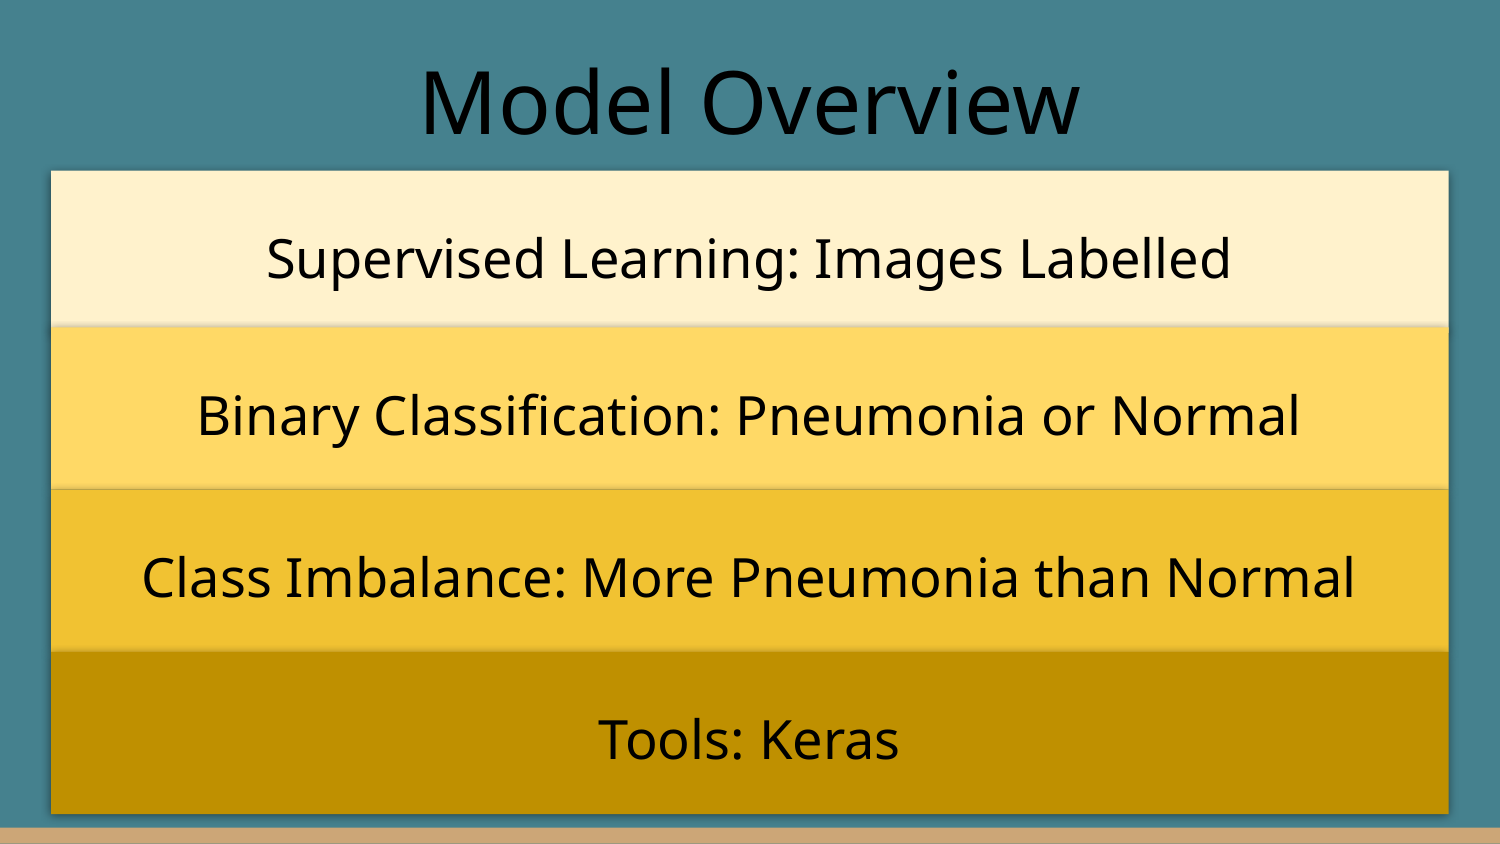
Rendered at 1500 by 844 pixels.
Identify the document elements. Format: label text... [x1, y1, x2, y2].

text_box Tools: Keras [51, 651, 1449, 815]
title Model Overview [51, 28, 1449, 167]
text_box Binary Classification: Pneumonia or Normal [51, 327, 1449, 486]
text_box Supervised Learning: Images Labelled [51, 170, 1449, 323]
text_box Class Imbalance: More Pneumonia than Normal [51, 489, 1449, 648]
